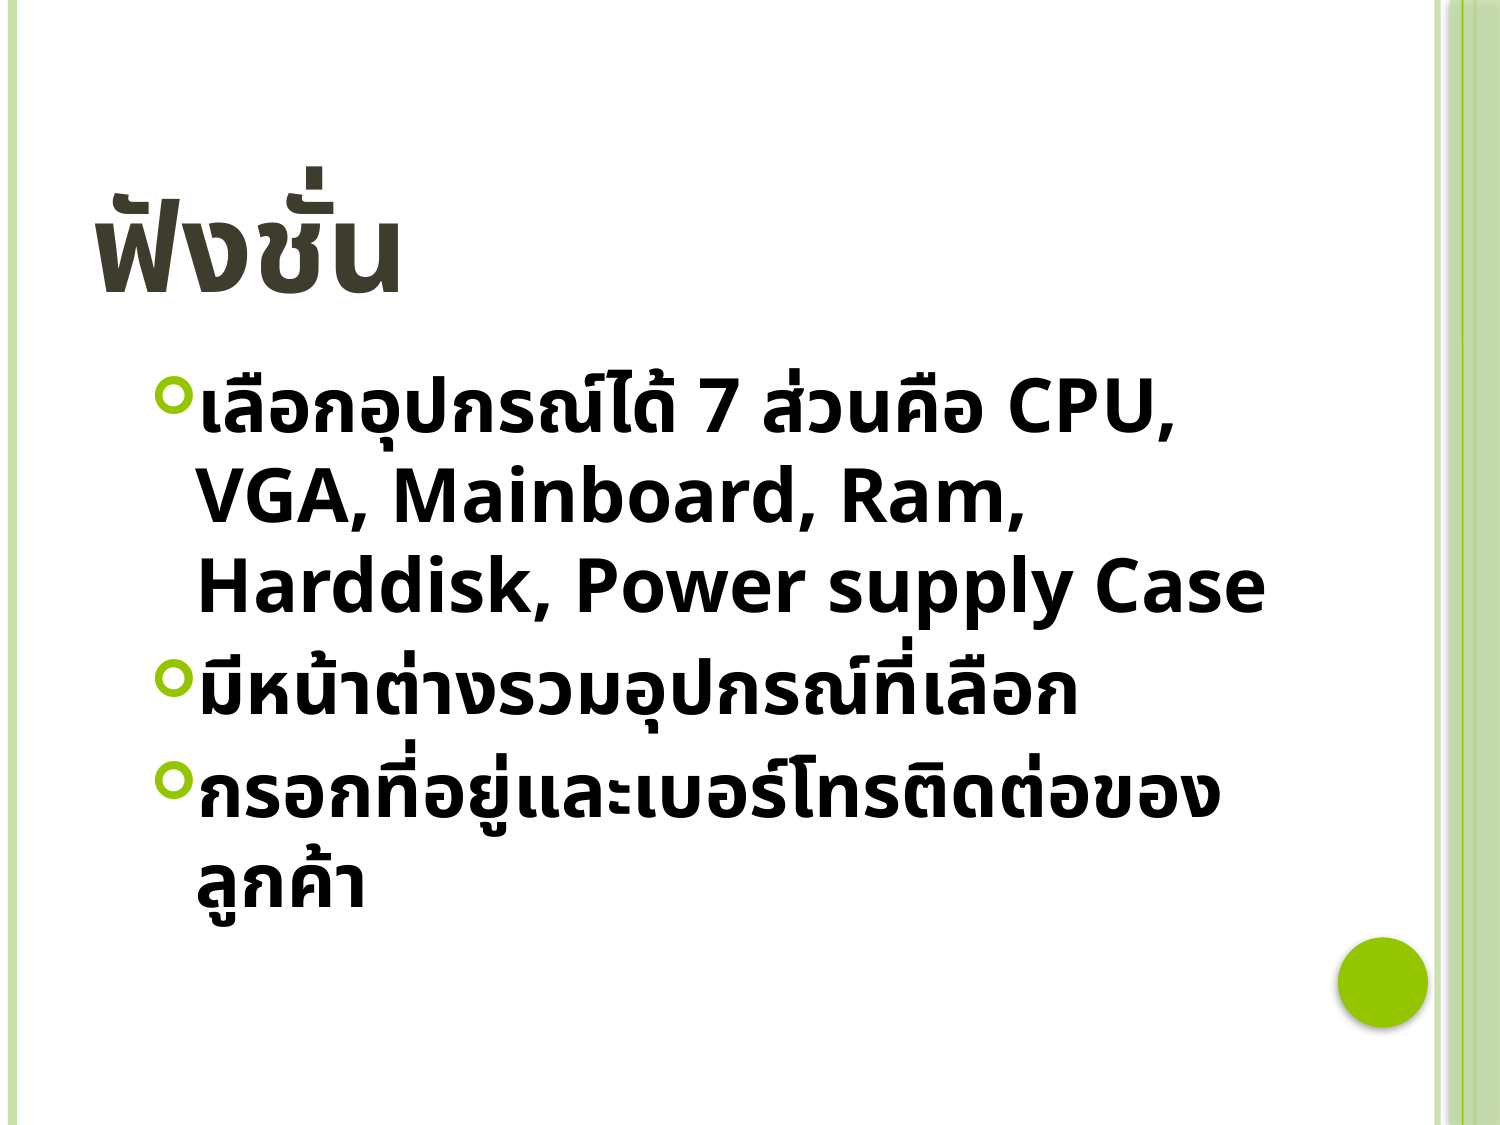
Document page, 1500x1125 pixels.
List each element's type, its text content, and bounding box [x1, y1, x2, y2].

title ฟังชั่น [76, 137, 1302, 325]
list เลือกอุปกรณ์ได้ 7 ส่วนคือ CPU, VGA, Mainboard, Ram, Harddisk, Power supply Case มีหน้าต่างรวมอุปกรณ์ที่เลือก กรอกที่อยู่และเบอร์โทรติดต่อของลูกค้า [135, 349, 1361, 887]
